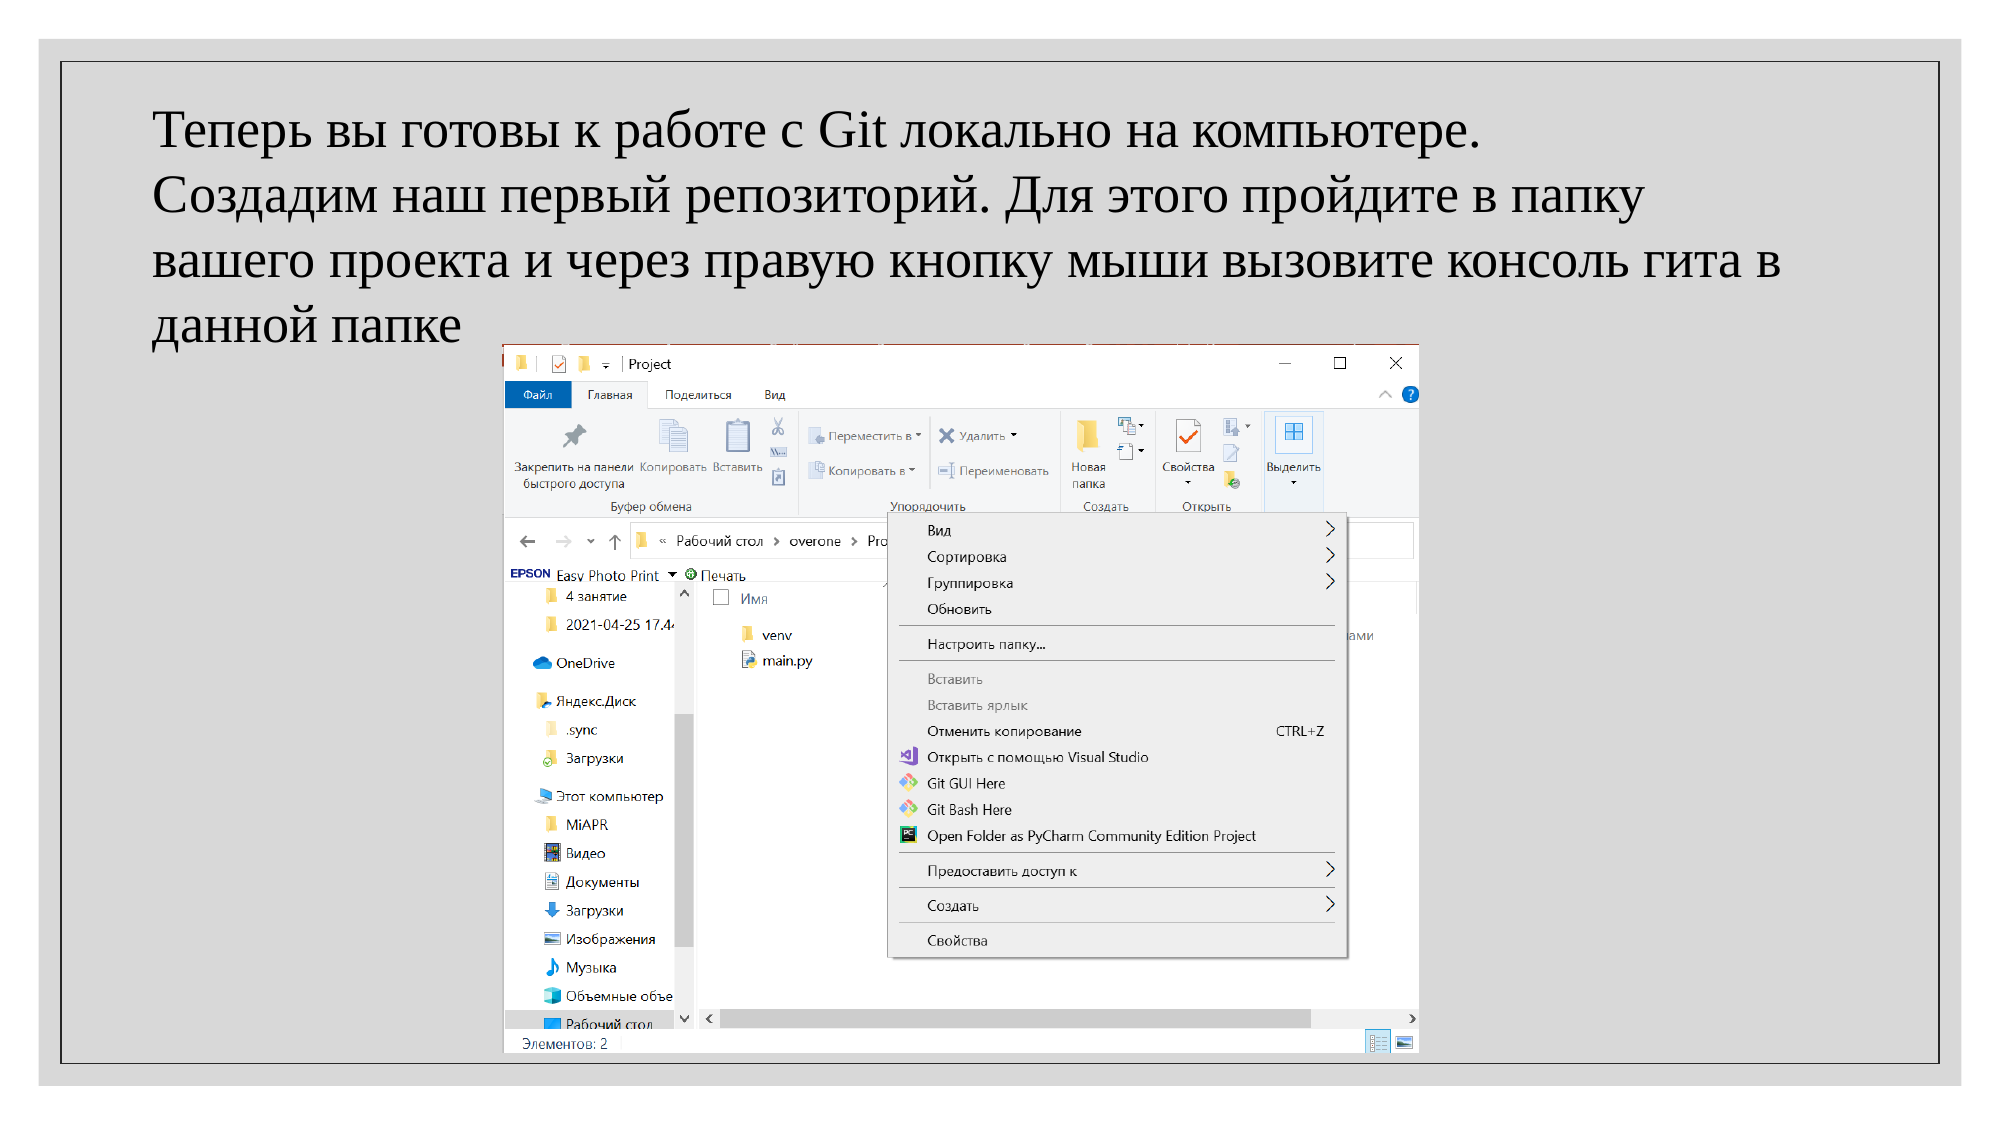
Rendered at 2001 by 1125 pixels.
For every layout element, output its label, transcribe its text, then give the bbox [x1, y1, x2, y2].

picture [502, 343, 1419, 1053]
text_box Теперь вы готовы к работе с Git локально на компьютере. Создадим наш первый репозиторий. Для этого пройдите в папку вашего проекта и через правую кнопку мыши вызовите консоль гита в данной папке [137, 86, 1821, 361]
